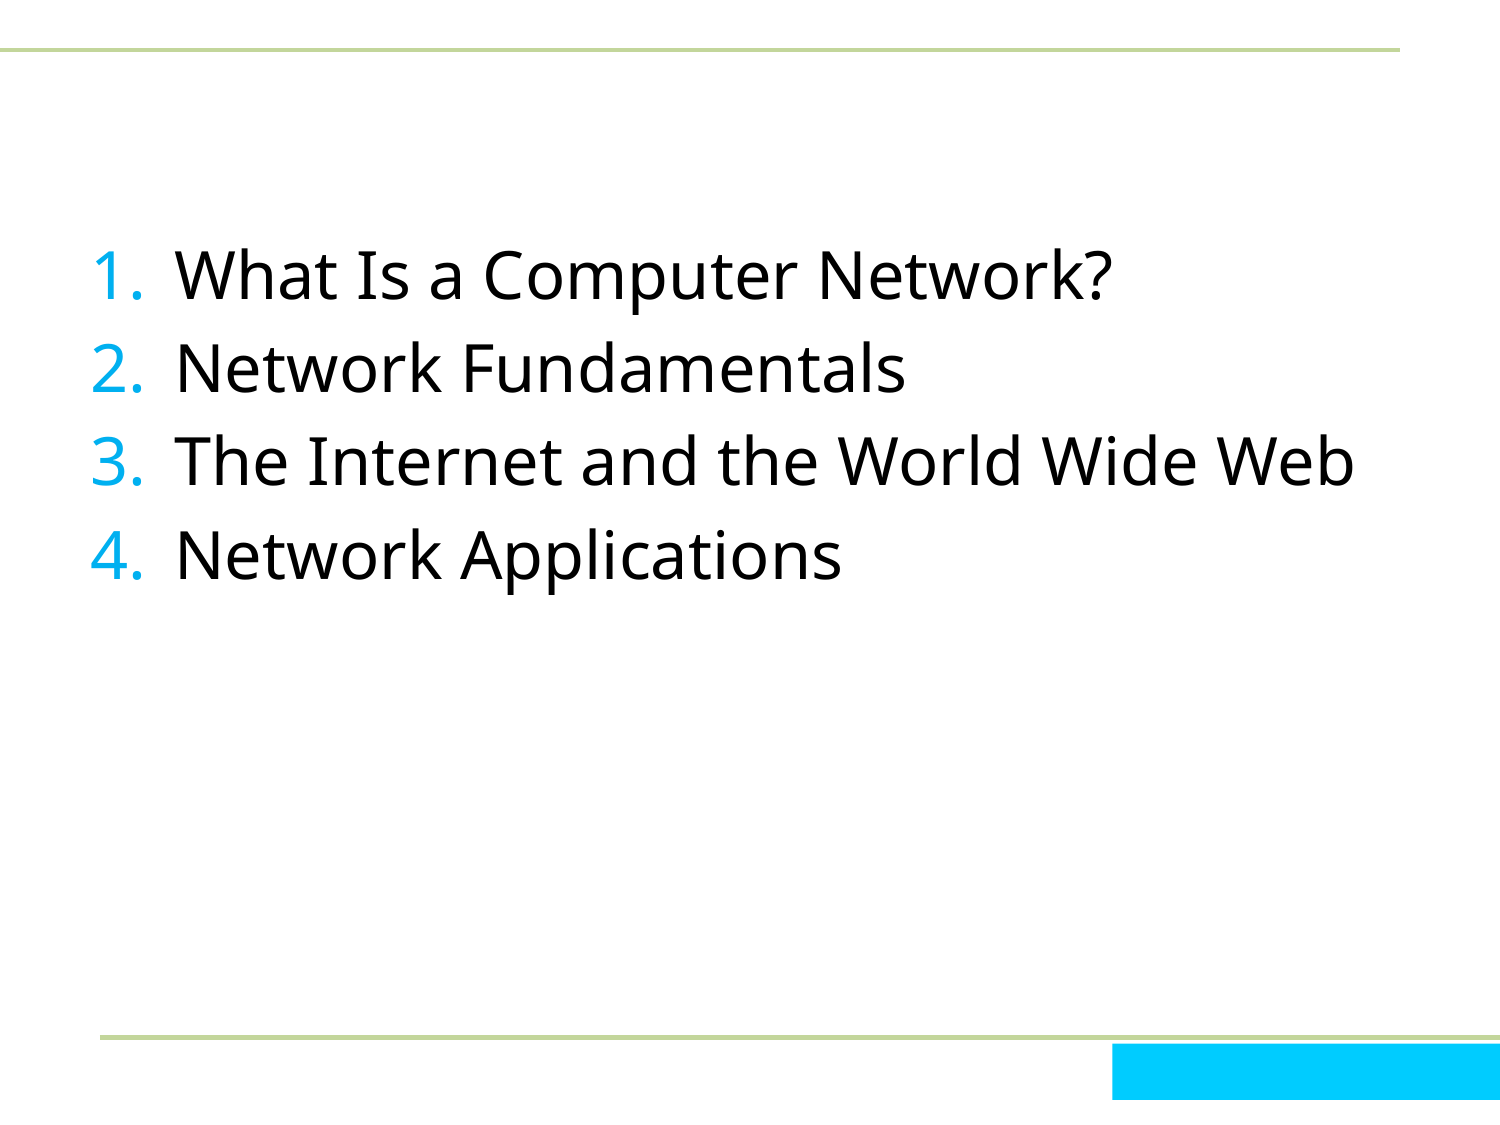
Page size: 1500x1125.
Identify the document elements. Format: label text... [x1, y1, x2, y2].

list What Is a Computer Network? Network Fundamentals The Internet and the World Wide Web Network Applications [75, 224, 1425, 1005]
